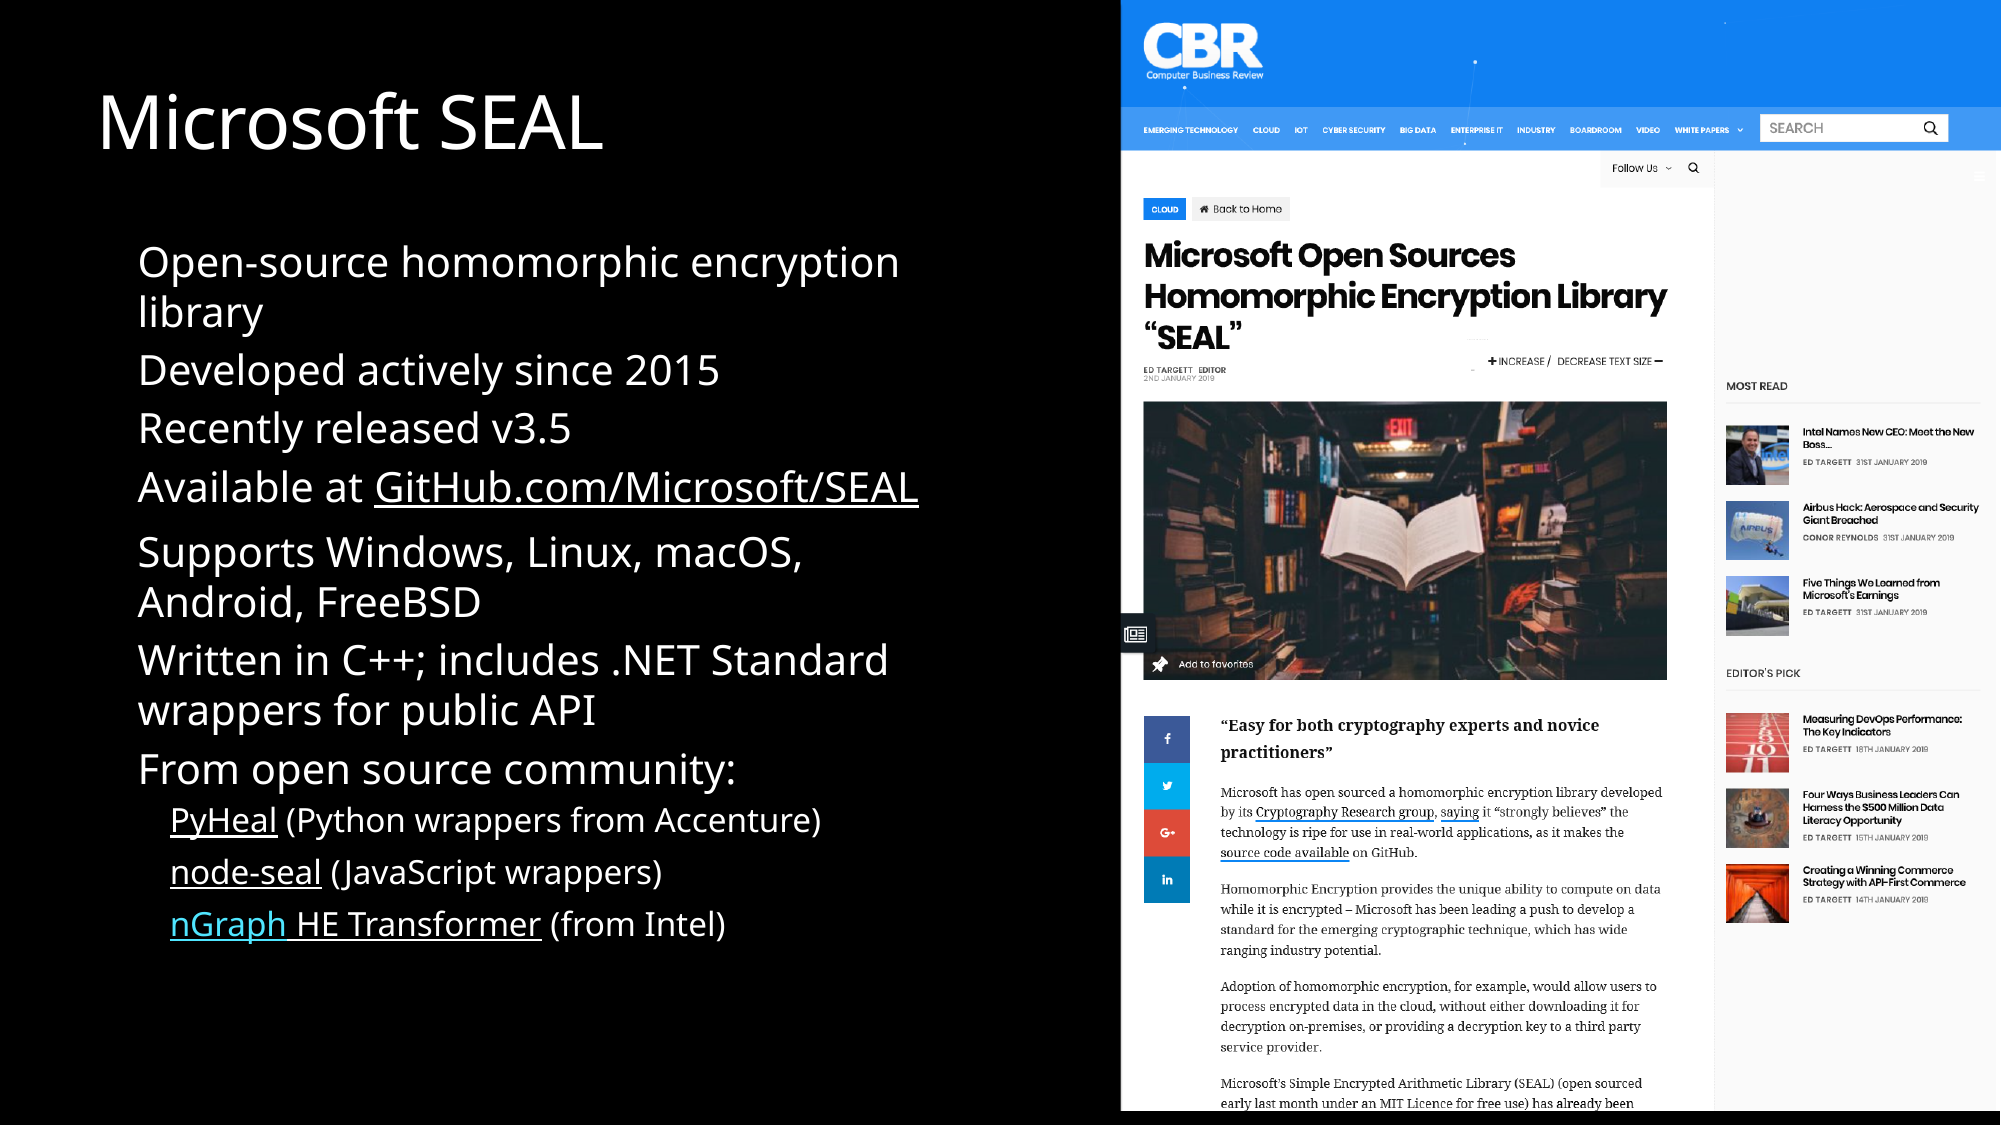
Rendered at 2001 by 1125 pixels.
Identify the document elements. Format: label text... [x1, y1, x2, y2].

list Open-source homomorphic encryption library Developed actively since 2015 Recently released v3.5 Available at GitHub.com/Microsoft/SEAL Supports Windows, Linux, macOS, Android, FreeBSD Written in C++; includes .NET Standard wrappers for public API From open source community: PyHeal (Python wrappers from Accenture) node-seal (JavaScript wrappers) nGraph HE Transformer (from Intel) [95, 235, 951, 947]
title Microsoft SEAL [96, 75, 1120, 166]
picture [1120, 0, 2001, 1112]
